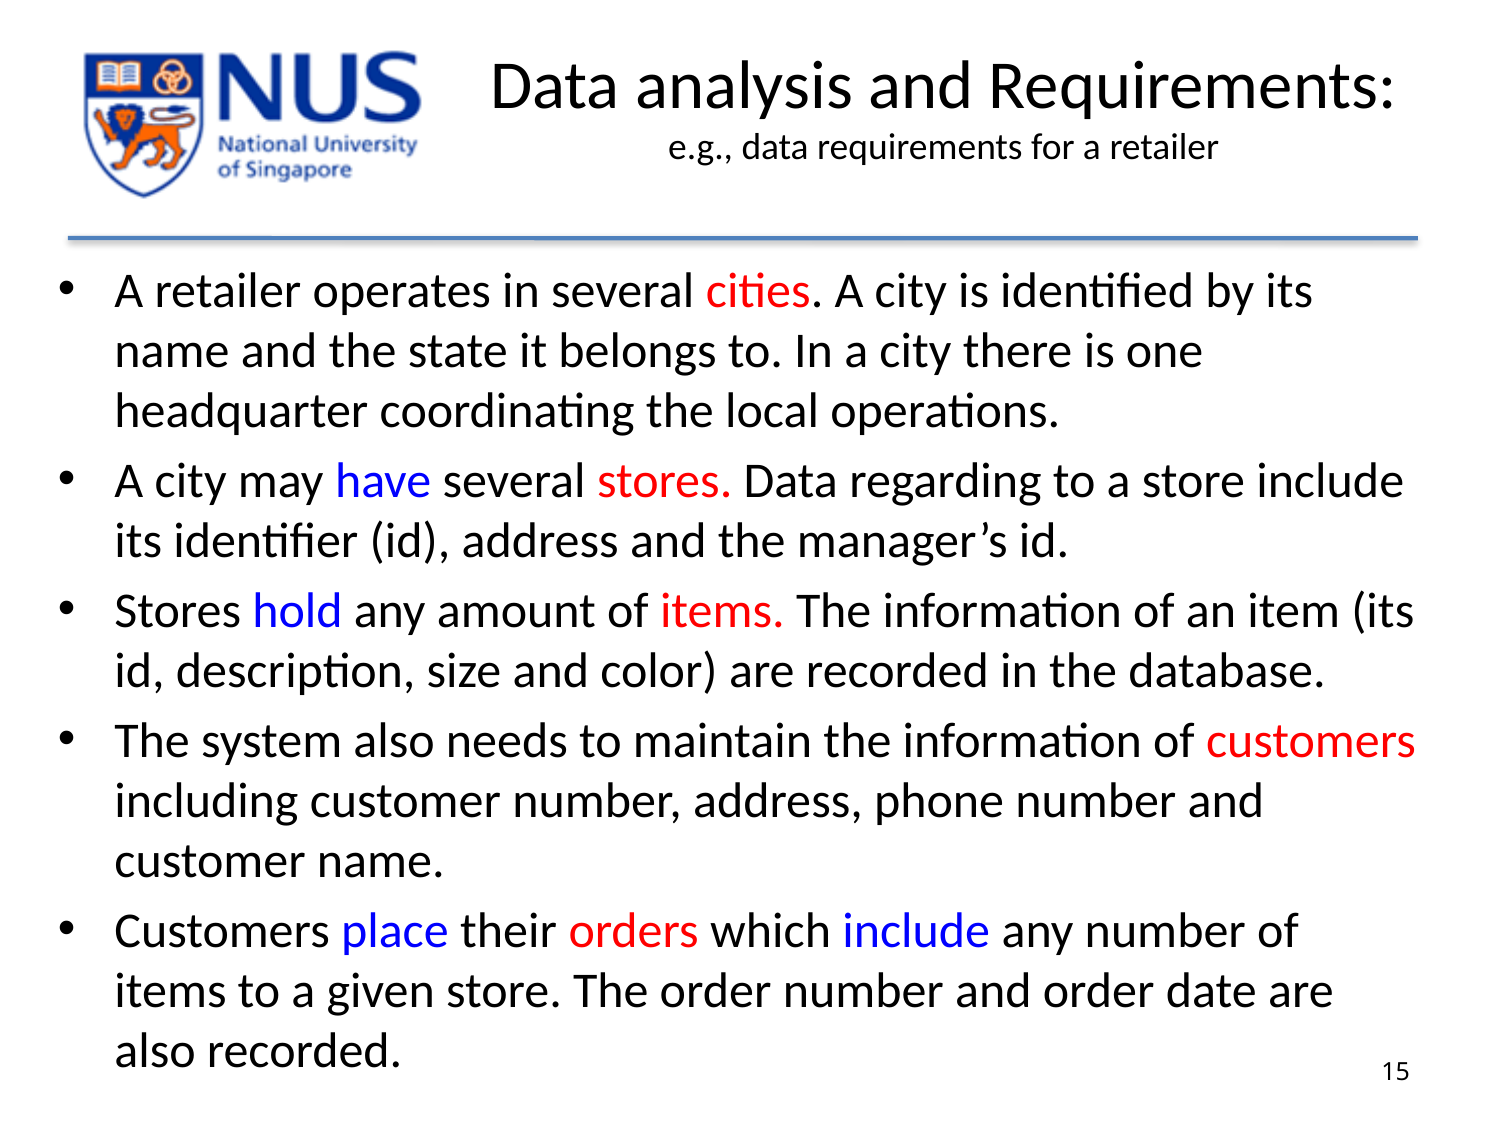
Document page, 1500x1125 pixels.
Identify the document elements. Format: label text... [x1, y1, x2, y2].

picture [44, 13, 464, 225]
title Data analysis and Requirements: e.g., data requirements for a retailer [463, 21, 1425, 186]
slide_number 15 [1074, 1042, 1425, 1103]
list A retailer operates in several cities. A city is identified by its name and the state it belongs to. In a city there is one headquarter coordinating the local operations. A city may have several stores. Data regarding to a store include its identifier (id), address and the manager’s id. Stores hold any amount of items. The information of an item (its id, description, size and color) are recorded in the database. The system also needs to maintain the information of customers including customer number, address, phone number and customer name. Customers place their orders which include any number of items to a given store. The order number and order date are also recorded. [42, 249, 1436, 1103]
